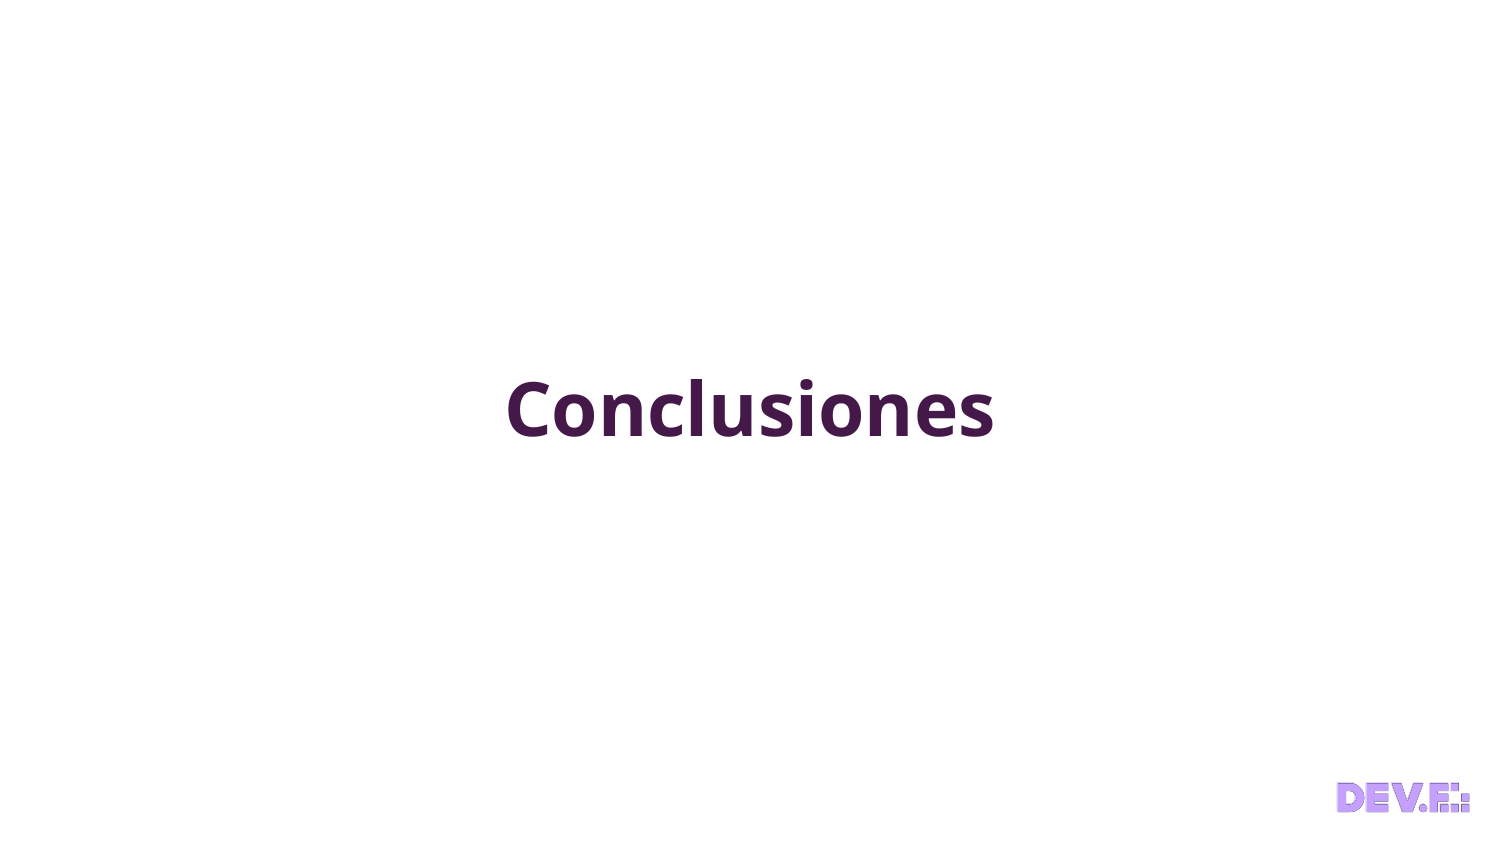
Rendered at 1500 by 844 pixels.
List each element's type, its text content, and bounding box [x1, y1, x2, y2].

text_box Conclusiones [246, 346, 1254, 498]
picture [1330, 776, 1474, 818]
